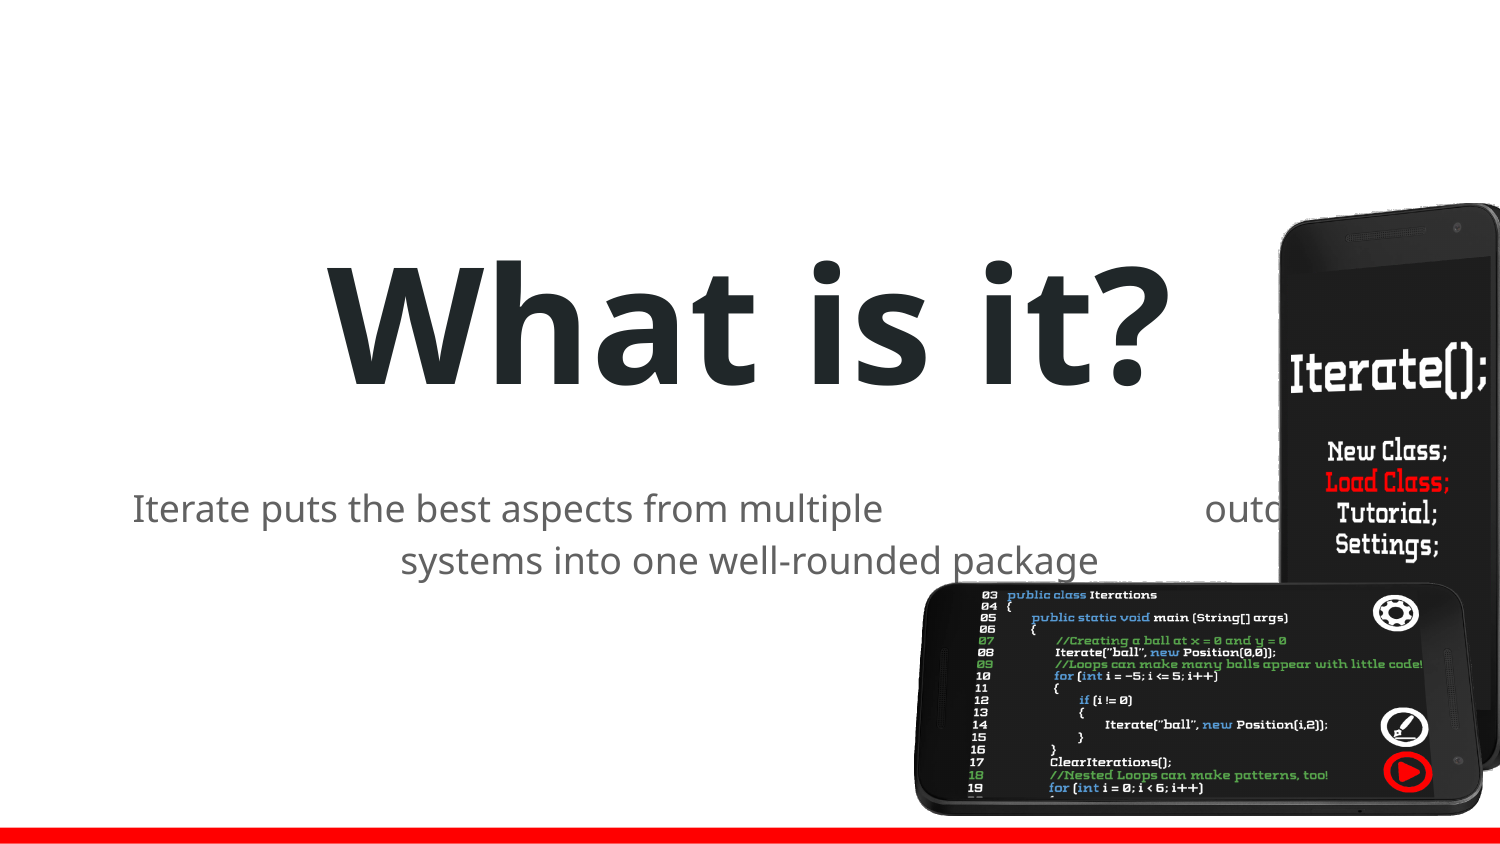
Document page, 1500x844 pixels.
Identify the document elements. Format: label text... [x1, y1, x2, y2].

list Iterate puts the best aspects from multiple outdated systems into one well-rounded package [51, 463, 909, 612]
picture [914, 203, 1500, 816]
title What is it? [0, 162, 1500, 478]
